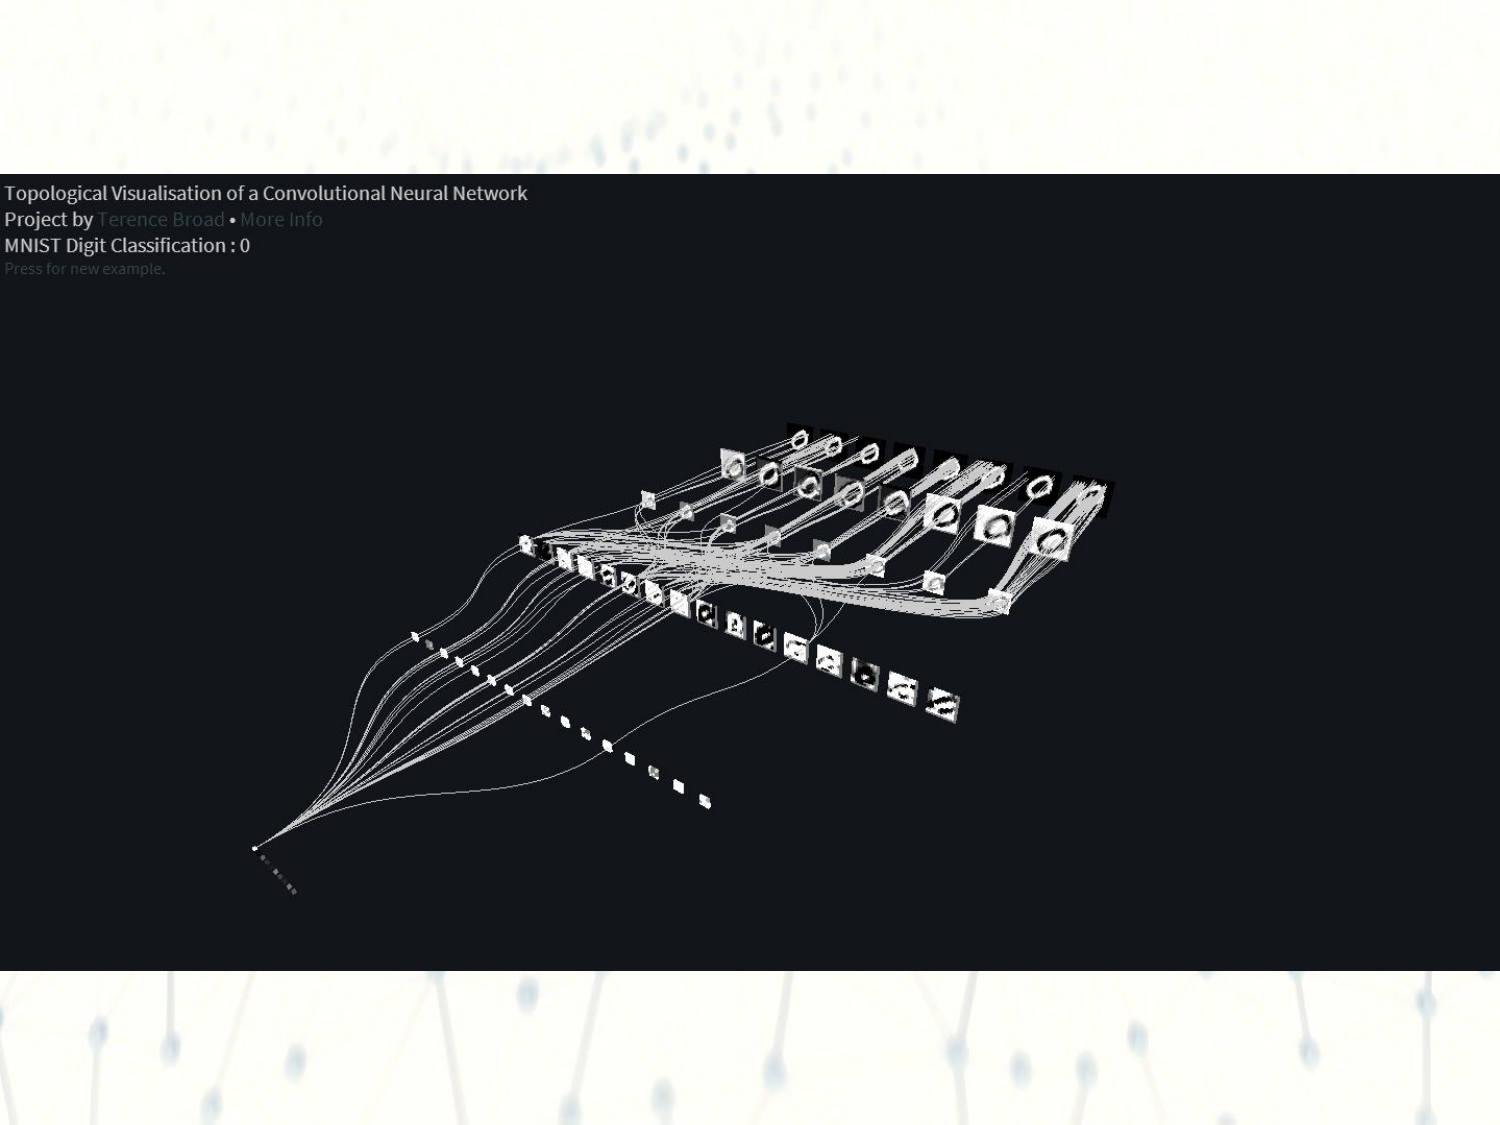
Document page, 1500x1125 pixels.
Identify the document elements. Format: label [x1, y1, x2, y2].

list [0, 174, 1500, 971]
